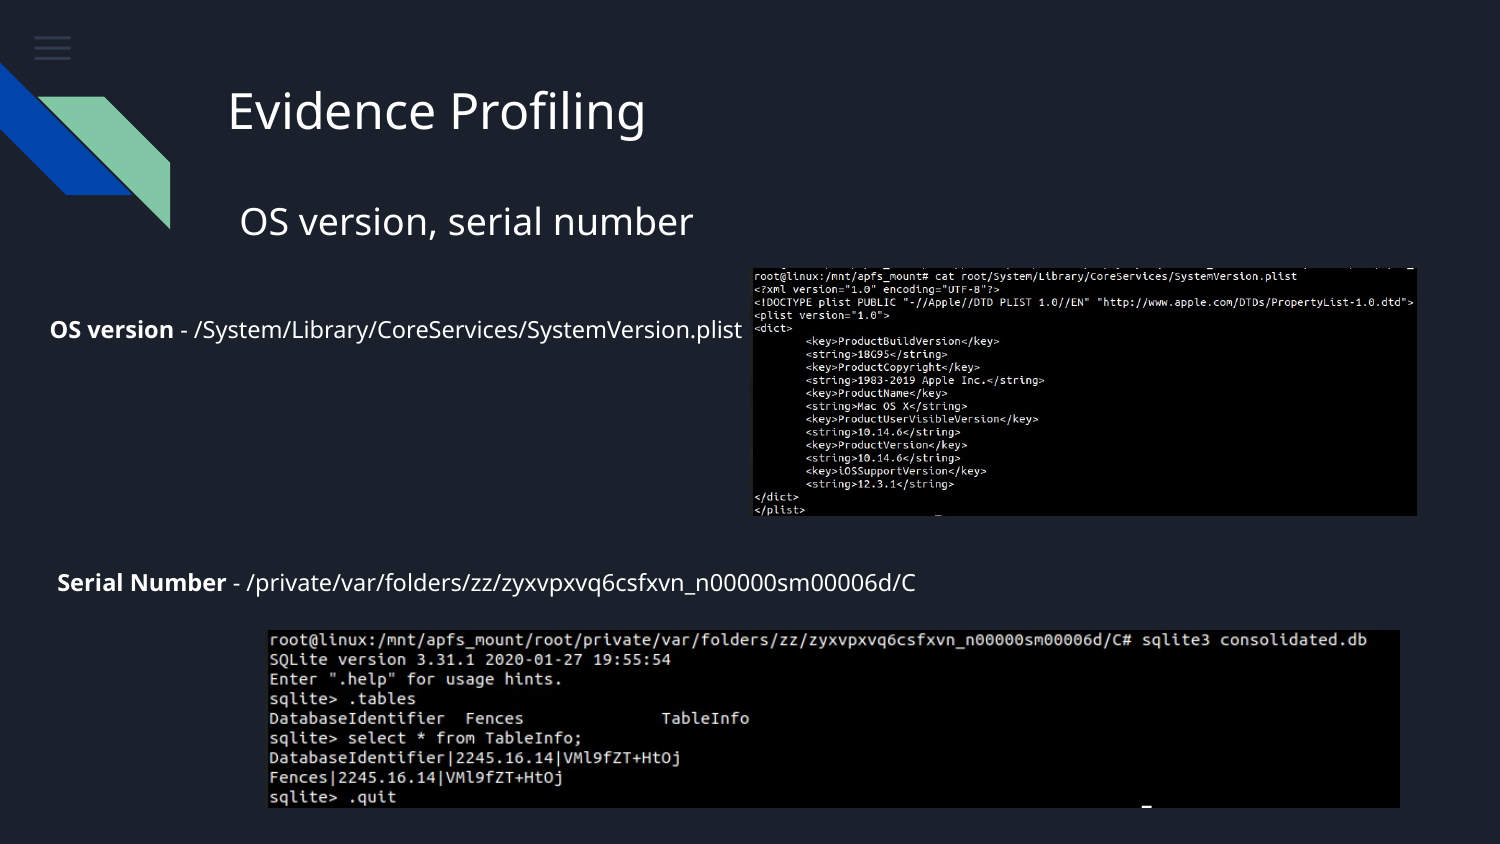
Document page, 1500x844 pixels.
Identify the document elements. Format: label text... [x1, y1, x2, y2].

list OS version - /System/Library/CoreServices/SystemVersion.plist [36, 297, 744, 414]
picture [749, 268, 1418, 516]
list Serial Number - /private/var/folders/zz/zyxvpxvq6csfxvn_n00000sm00006d/C [44, 550, 1042, 667]
picture [264, 630, 1400, 809]
title Evidence Profiling [212, 64, 1368, 215]
list OS version, serial number [224, 176, 1189, 297]
